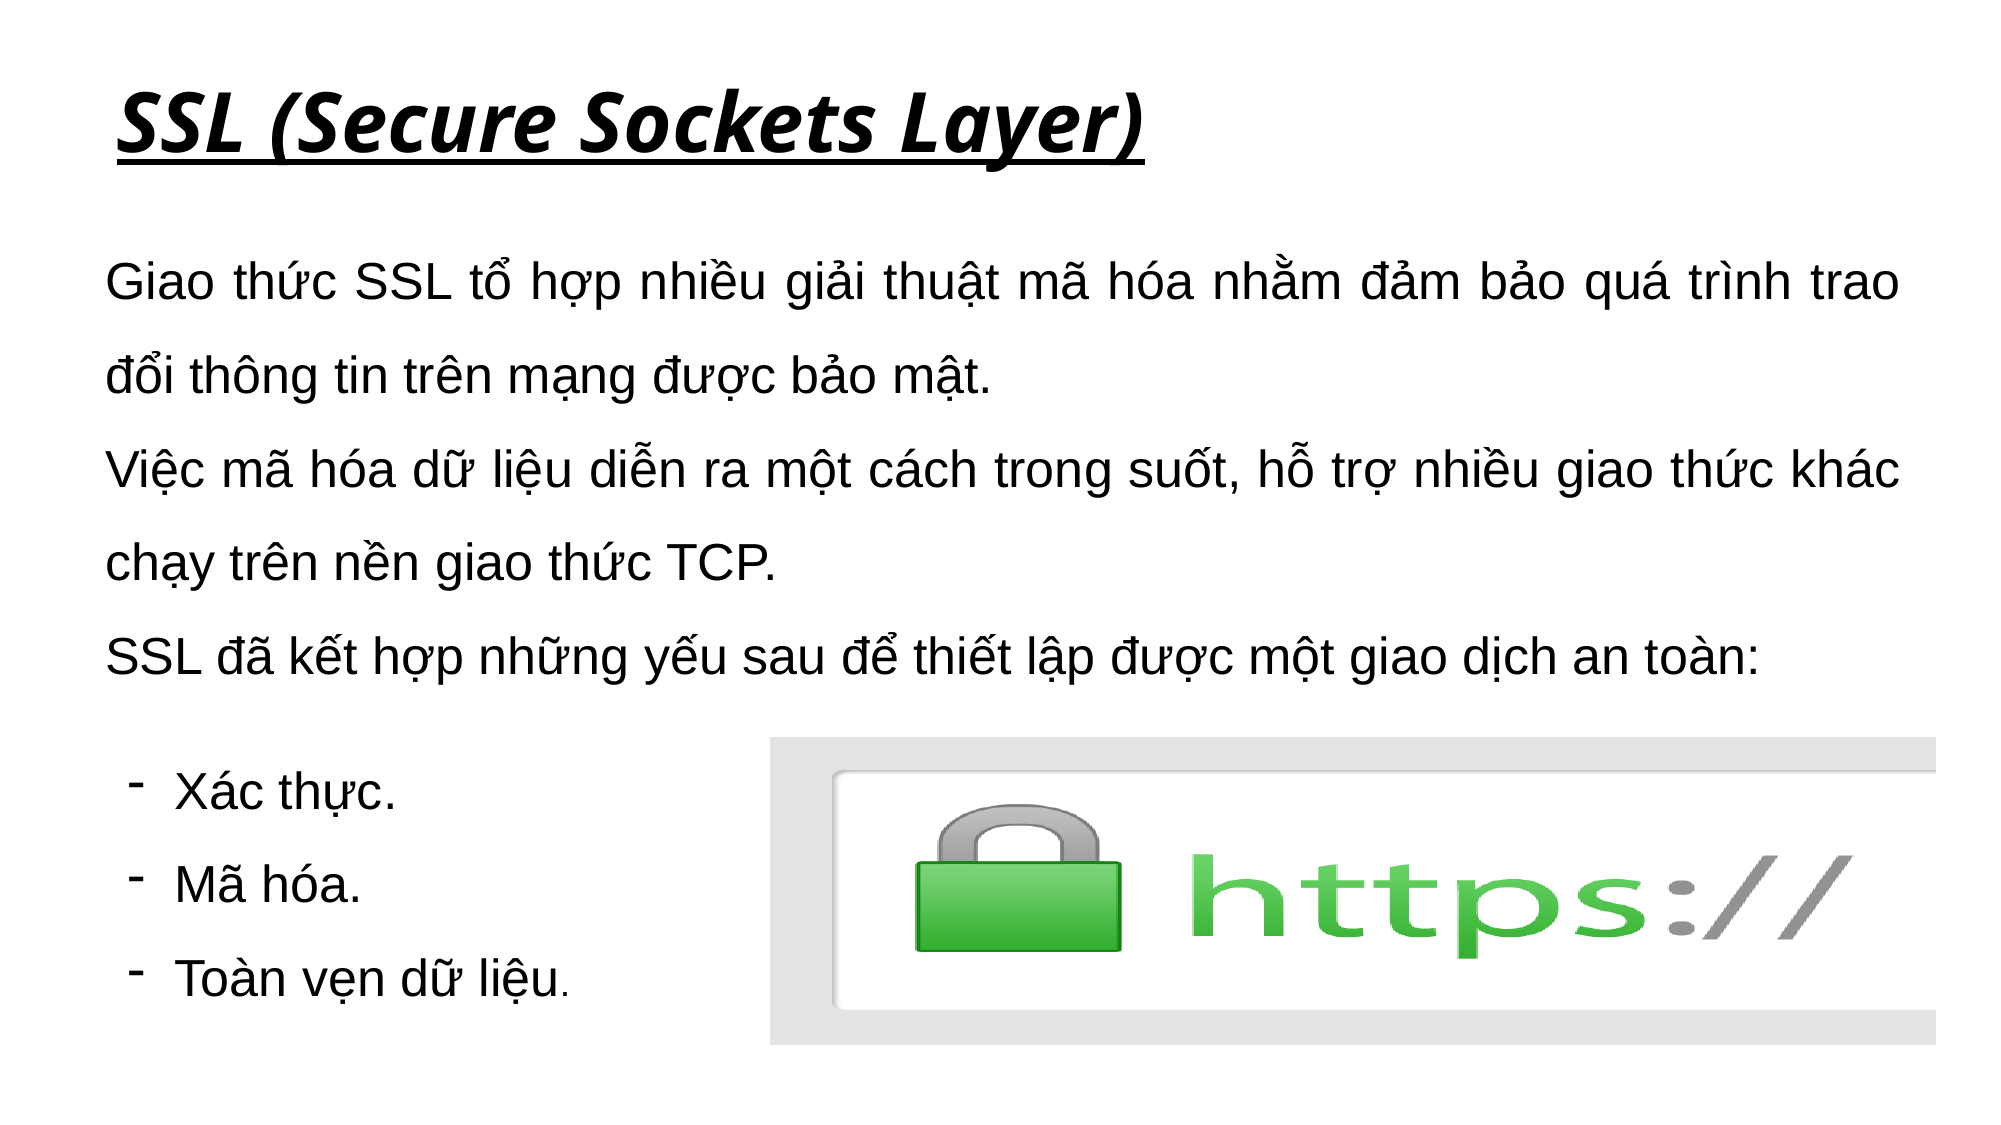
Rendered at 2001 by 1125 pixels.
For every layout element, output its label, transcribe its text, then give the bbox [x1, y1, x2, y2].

picture [769, 737, 1936, 1045]
text_box Xác thực. Mã hóa. Toàn vẹn dữ liệu. [112, 718, 662, 1060]
title SSL (Secure Sockets Layer) [101, 65, 1787, 191]
text_box Giao thức SSL tổ hợp nhiều giải thuật mã hóa nhằm đảm bảo quá trình trao đổi thông tin trên mạng được bảo mật. Việc mã hóa dữ liệu diễn ra một cách trong suốt, hỗ trợ nhiều giao thức khác chạy trên nền giao thức TCP. SSL đã kết hợp những yếu sau để thiết lập được một giao dịch an toàn: [90, 208, 1917, 693]
